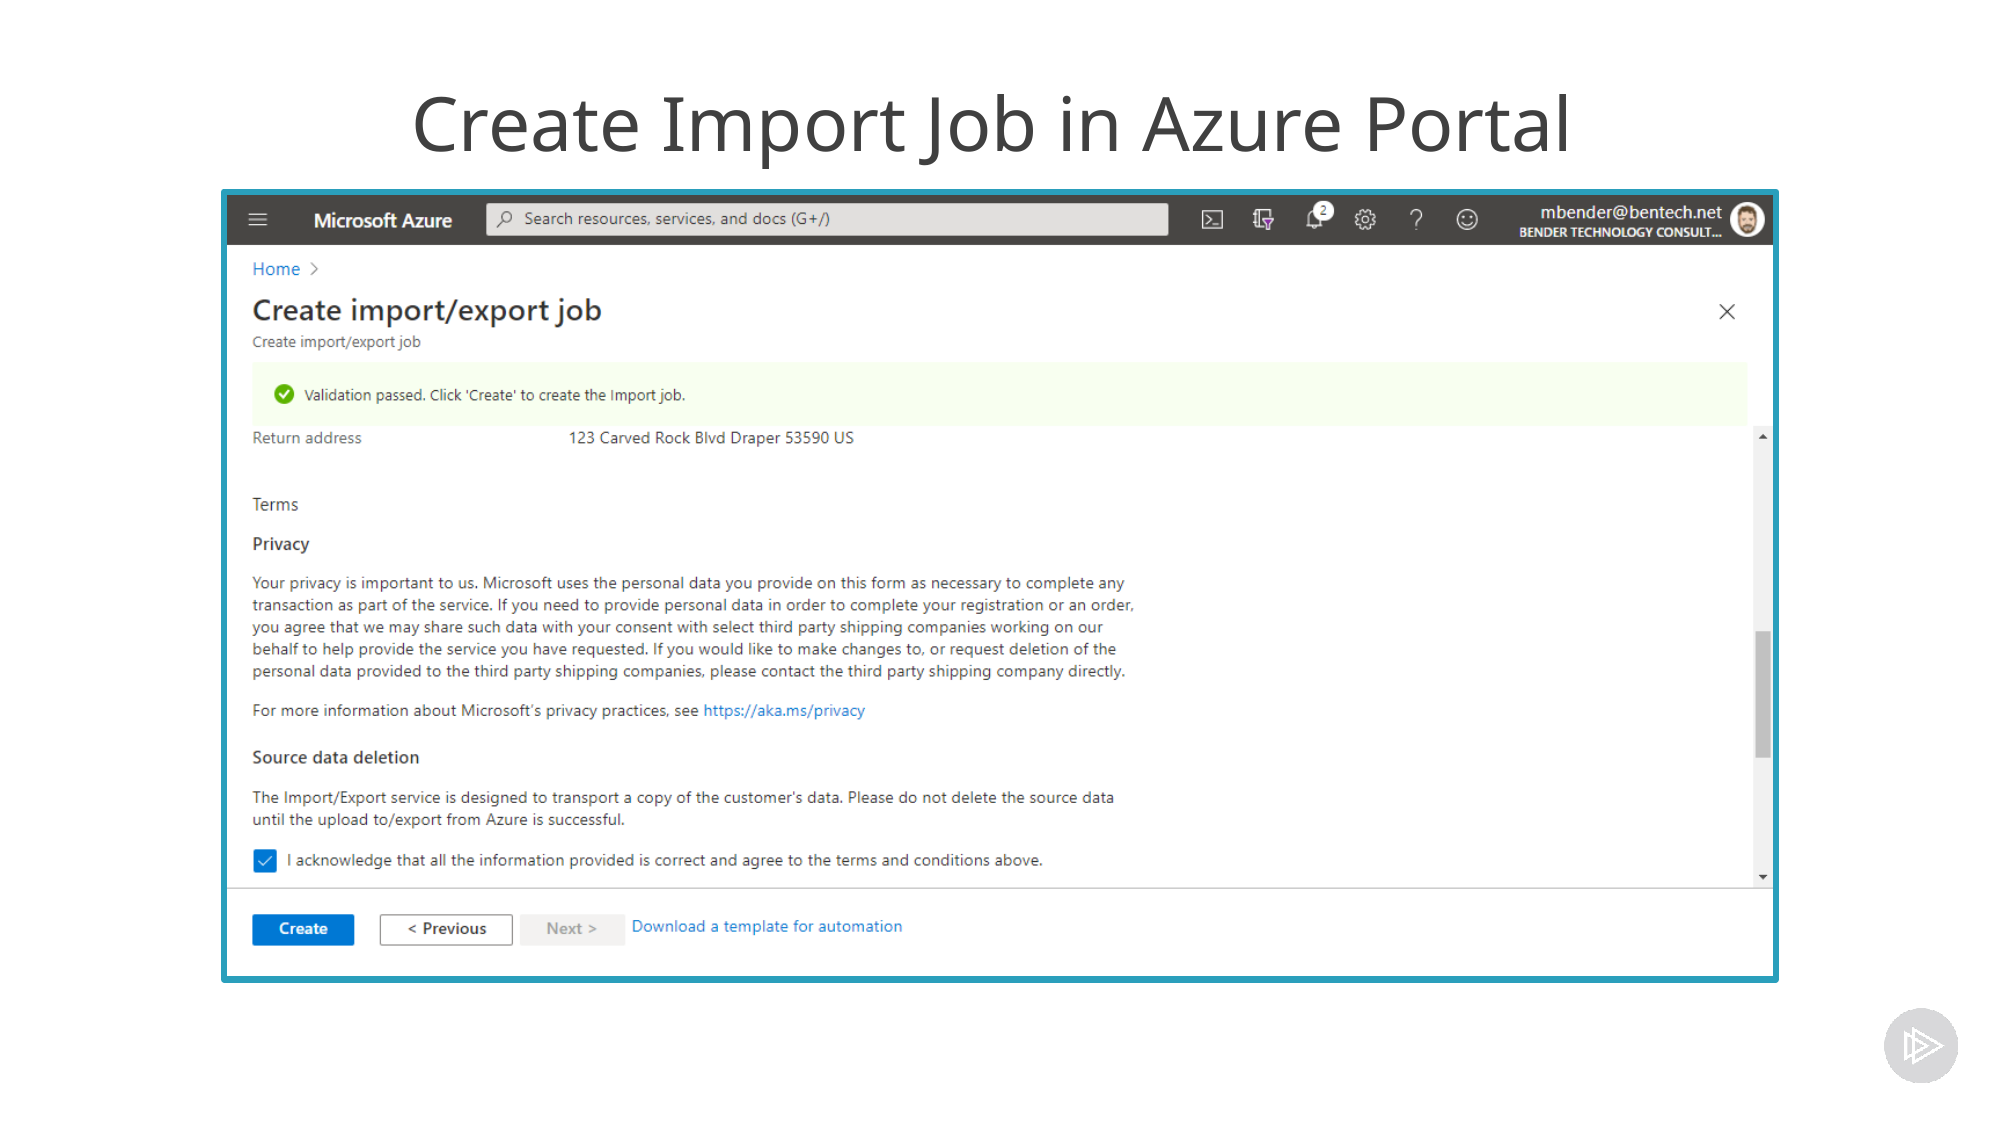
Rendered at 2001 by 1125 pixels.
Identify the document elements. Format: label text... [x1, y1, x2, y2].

title Create Import Job in Azure Portal [115, 82, 1885, 155]
picture [226, 194, 1773, 977]
